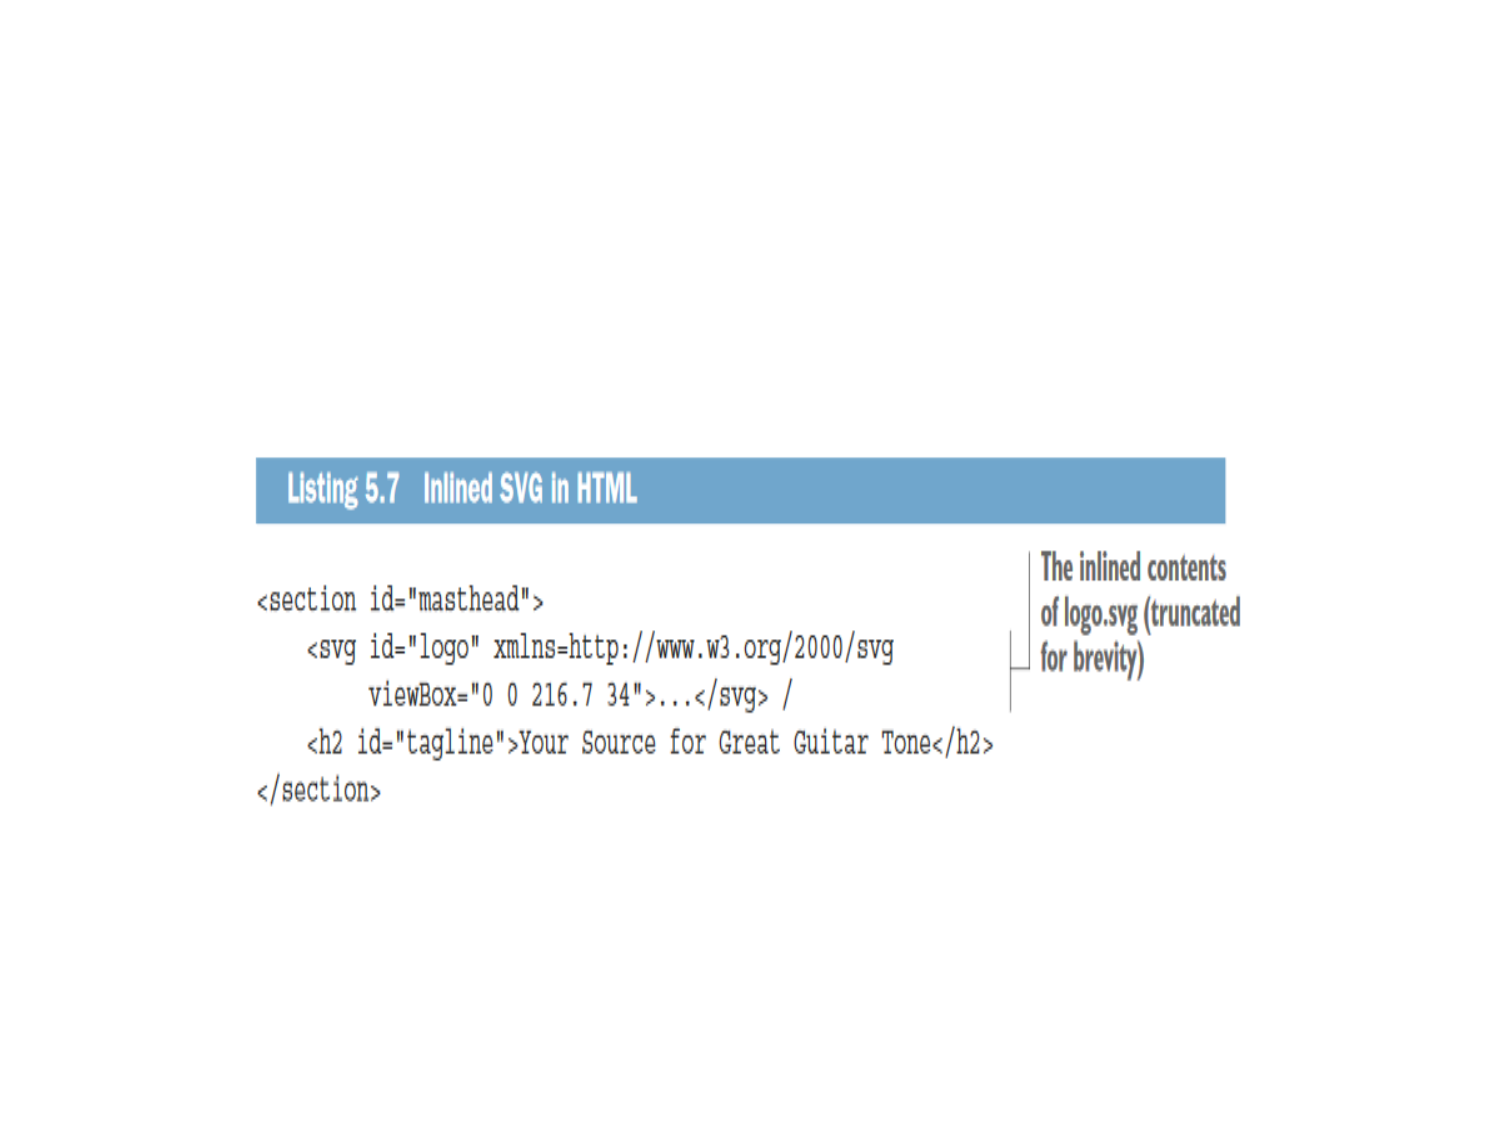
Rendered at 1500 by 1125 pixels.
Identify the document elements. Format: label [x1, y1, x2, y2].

list [235, 399, 1265, 826]
